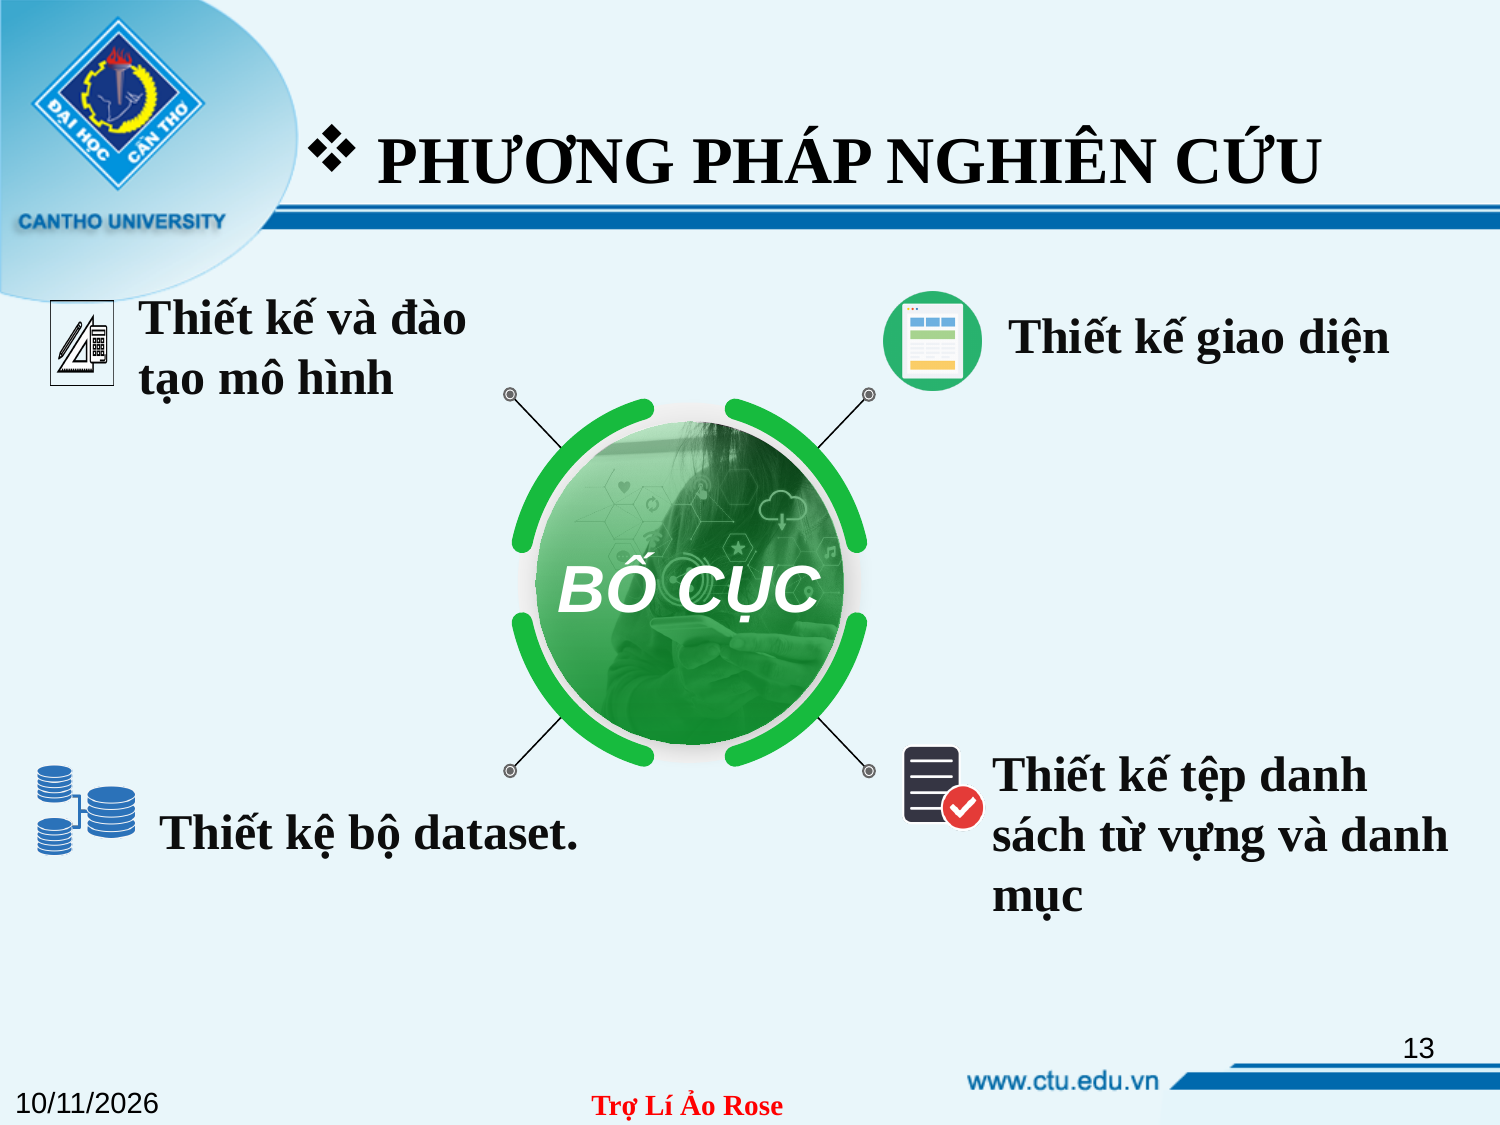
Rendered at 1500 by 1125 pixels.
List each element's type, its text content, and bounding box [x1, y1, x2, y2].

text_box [50, 277, 536, 409]
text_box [495, 388, 884, 778]
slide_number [0, 1077, 425, 1123]
text_box Thiết kế giao diện [993, 296, 1427, 372]
text_box Thiết kệ bộ dataset. [144, 792, 599, 867]
slide_number 13 [1100, 1021, 1450, 1113]
title PHƯƠNG PHÁP NGHIÊN CỨU [287, 112, 1450, 202]
footer Trợ Lí Ảo Rose [450, 1078, 925, 1123]
picture [0, 0, 1500, 1125]
text_box Thiết kế tệp danh sách từ vựng và danh mục [977, 734, 1471, 990]
